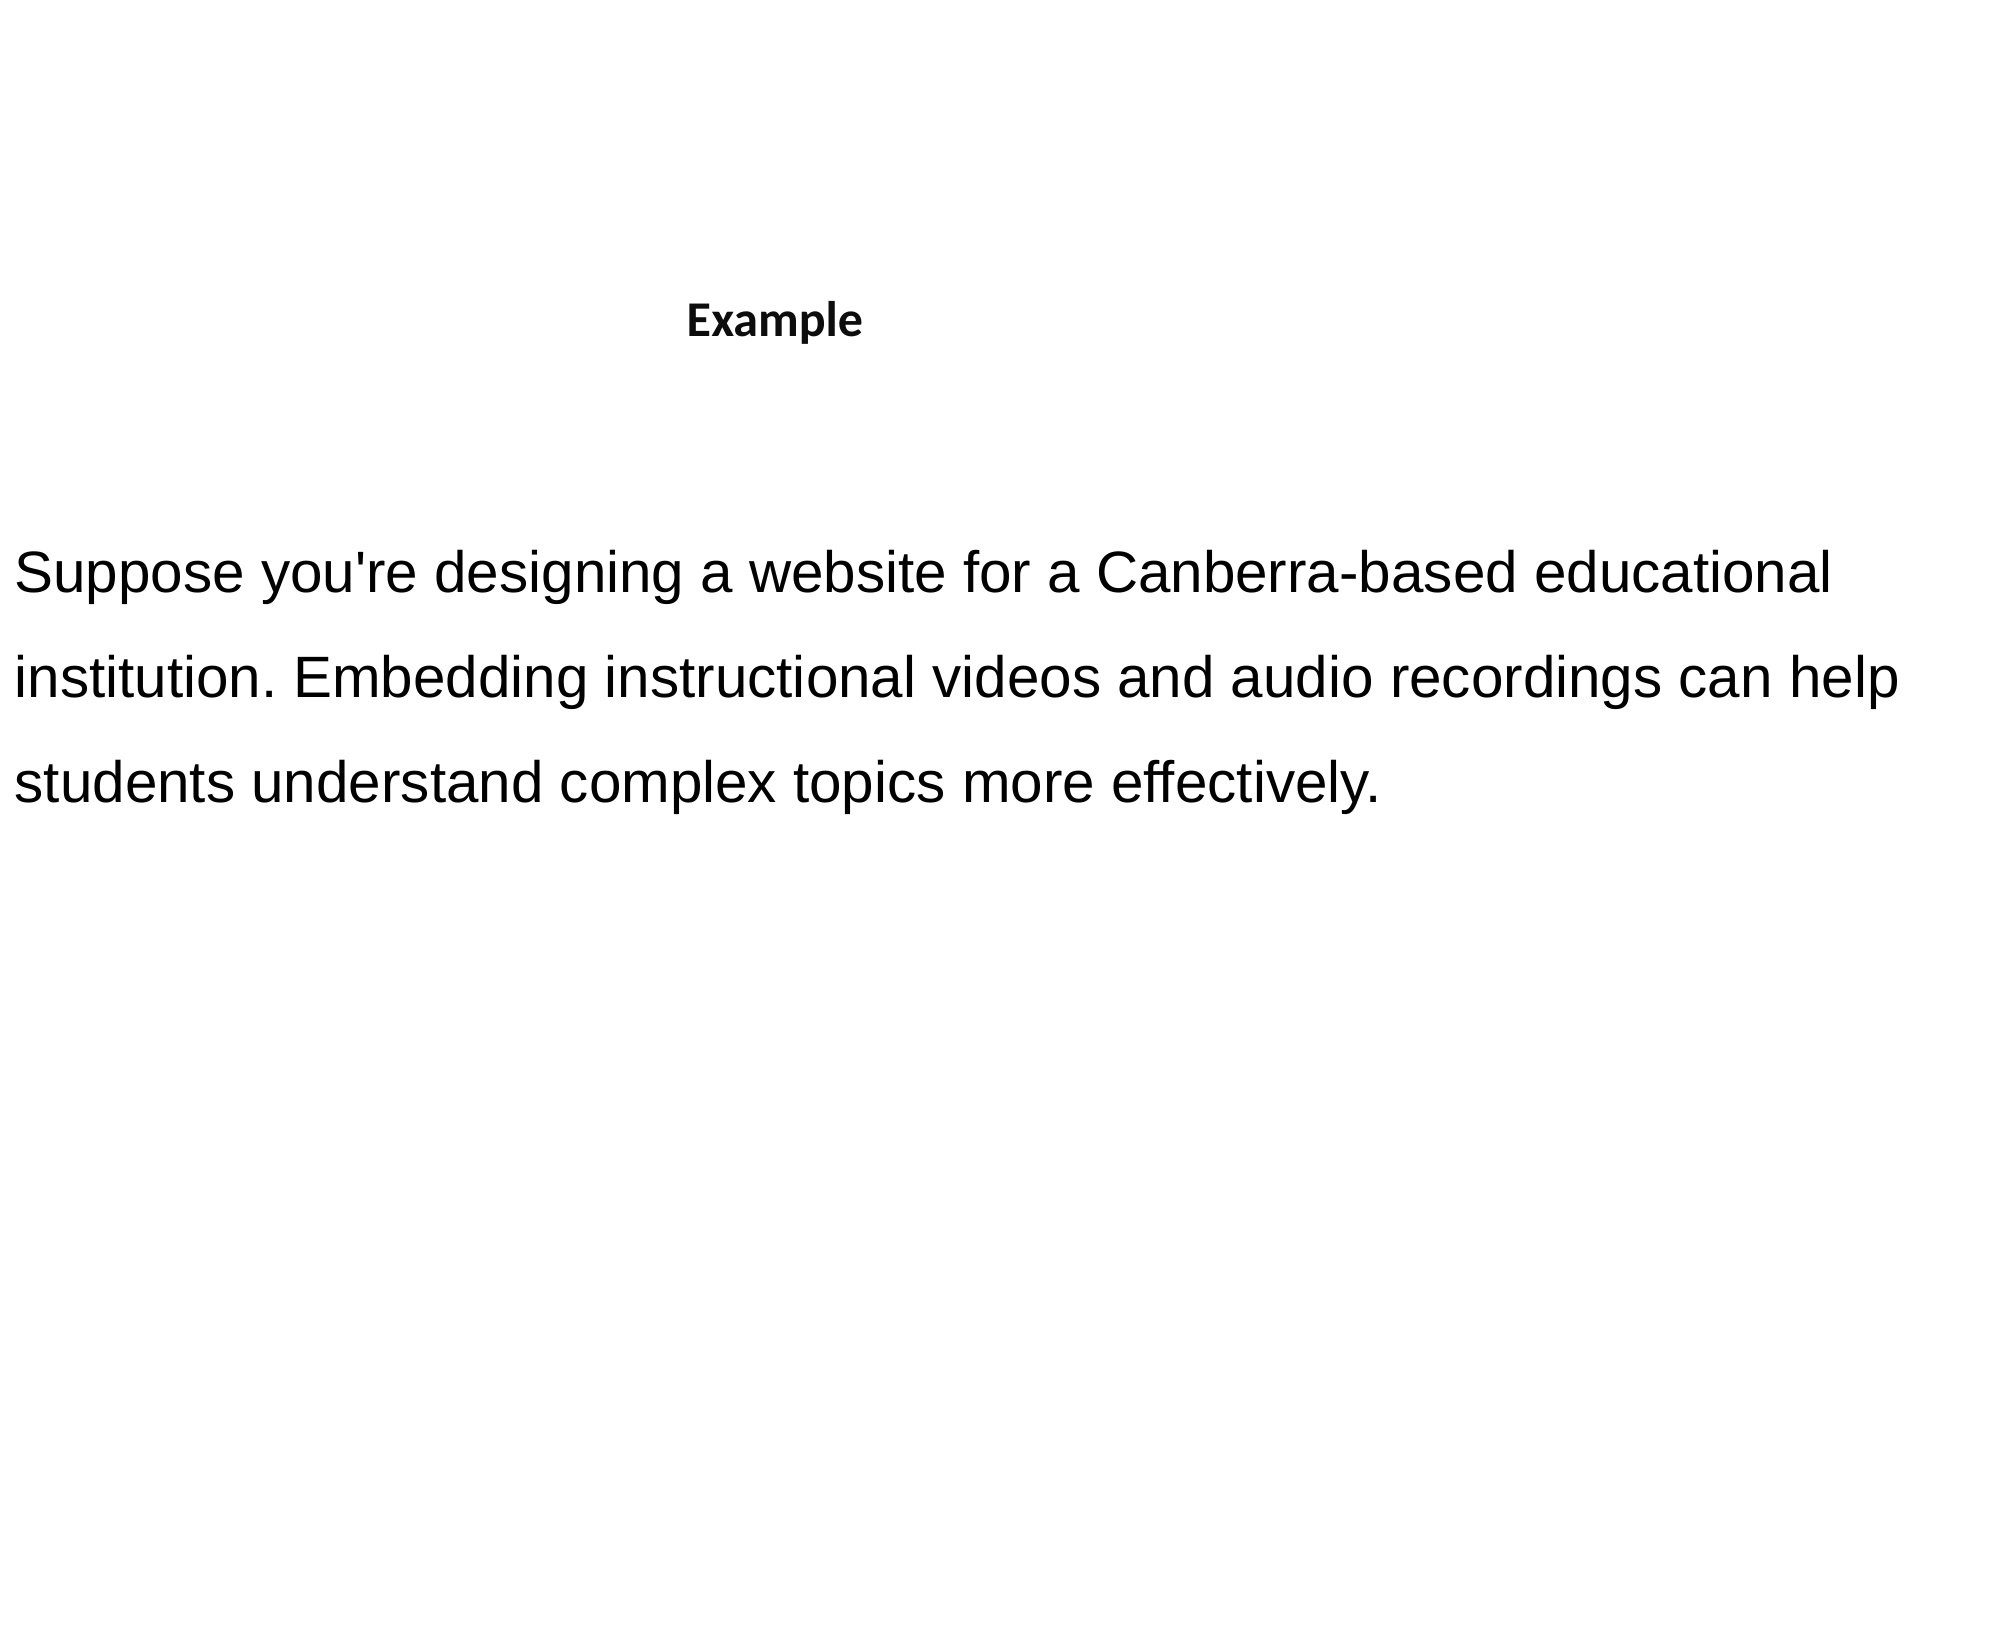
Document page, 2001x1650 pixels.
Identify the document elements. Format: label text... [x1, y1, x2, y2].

title Example [686, 286, 2000, 455]
text_box Suppose you're designing a website for a Canberra-based educational institution. Embedding instructional videos and audio recordings can help students understand complex topics more effectively. [0, 491, 2000, 822]
